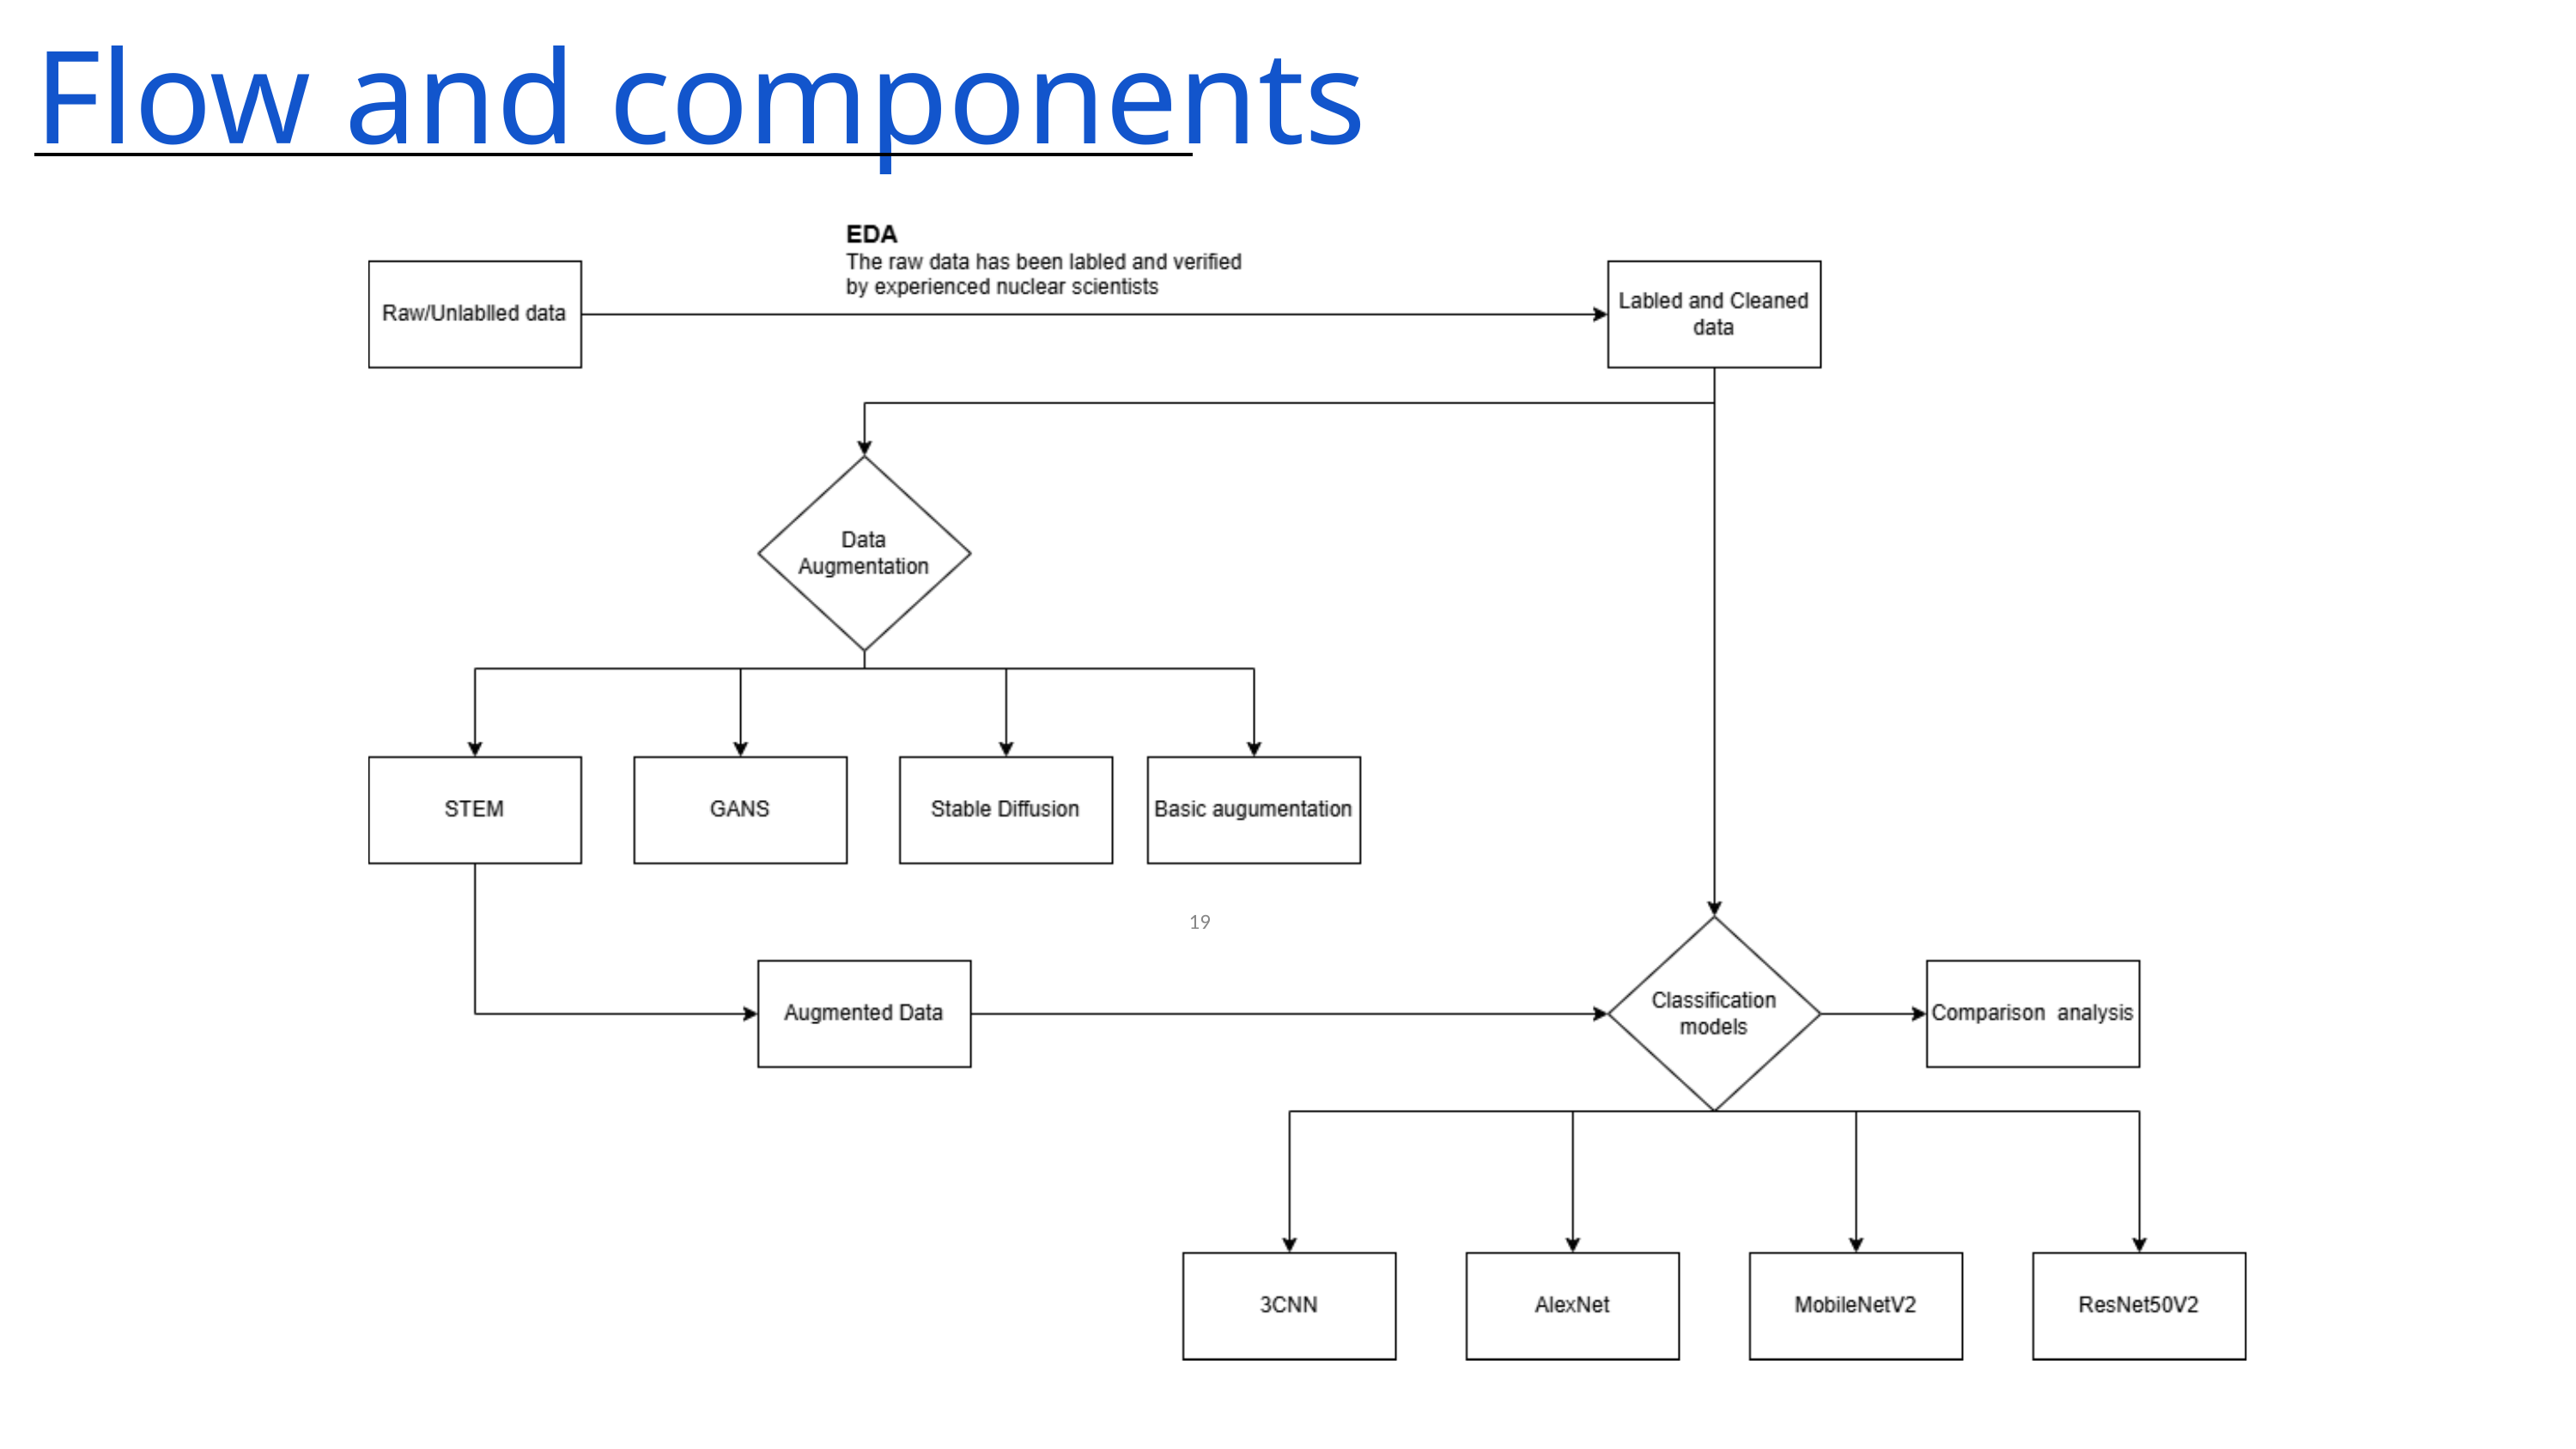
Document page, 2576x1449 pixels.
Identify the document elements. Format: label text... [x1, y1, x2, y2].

slide_number ‹#› [922, 894, 1224, 947]
text_box Flow and components [34, 15, 2351, 170]
text_box [368, 208, 2247, 1361]
